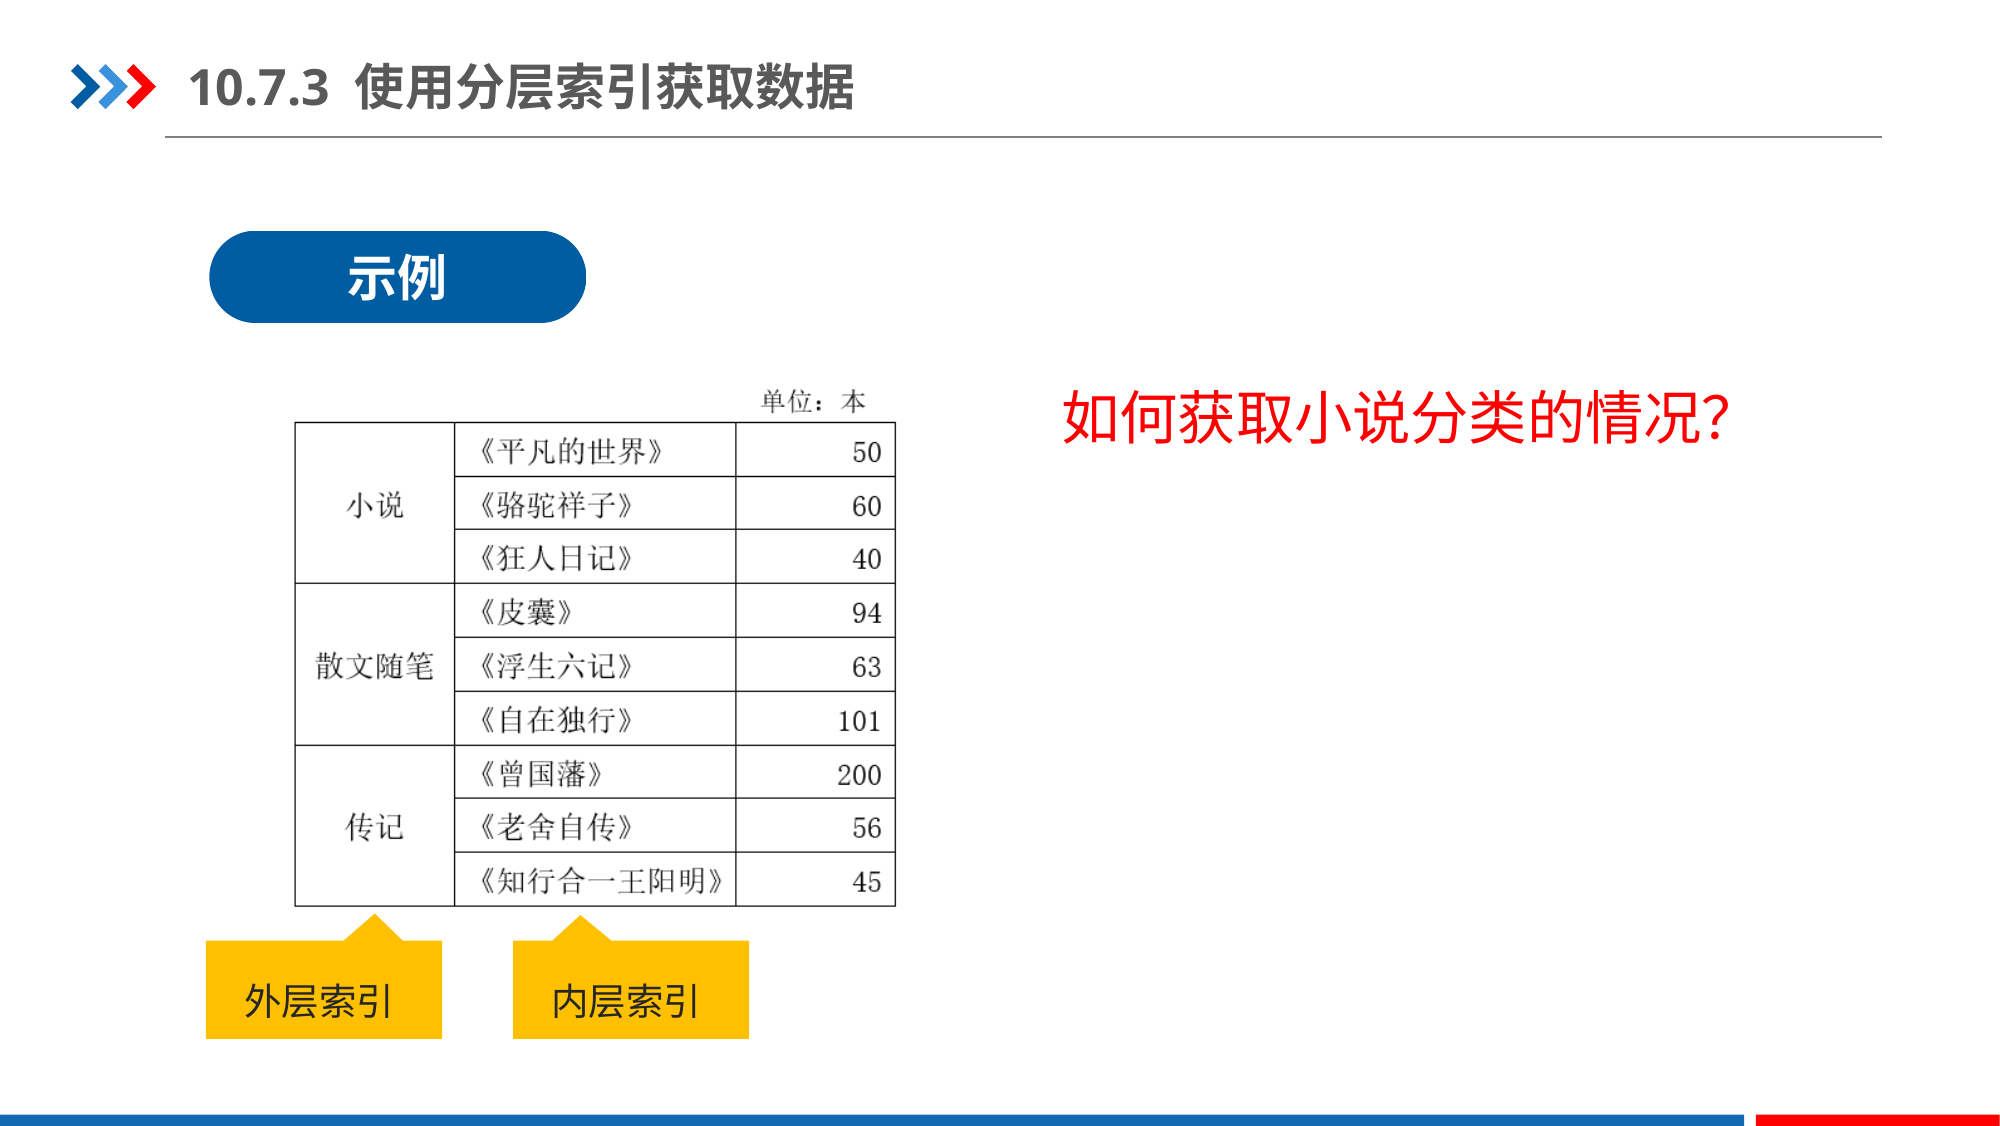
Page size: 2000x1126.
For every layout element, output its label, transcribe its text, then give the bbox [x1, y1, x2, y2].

text_box 如何获取小说分类的情况？ [1046, 373, 1776, 459]
text_box [203, 935, 445, 1041]
text_box [510, 935, 752, 1041]
text_box 内层索引 [536, 948, 726, 1031]
text_box 示例 [207, 228, 589, 326]
text_box 外层索引 [229, 948, 419, 1031]
text_box 10.7.3 使用分层索引获取数据 [187, 43, 870, 127]
picture [267, 373, 931, 927]
